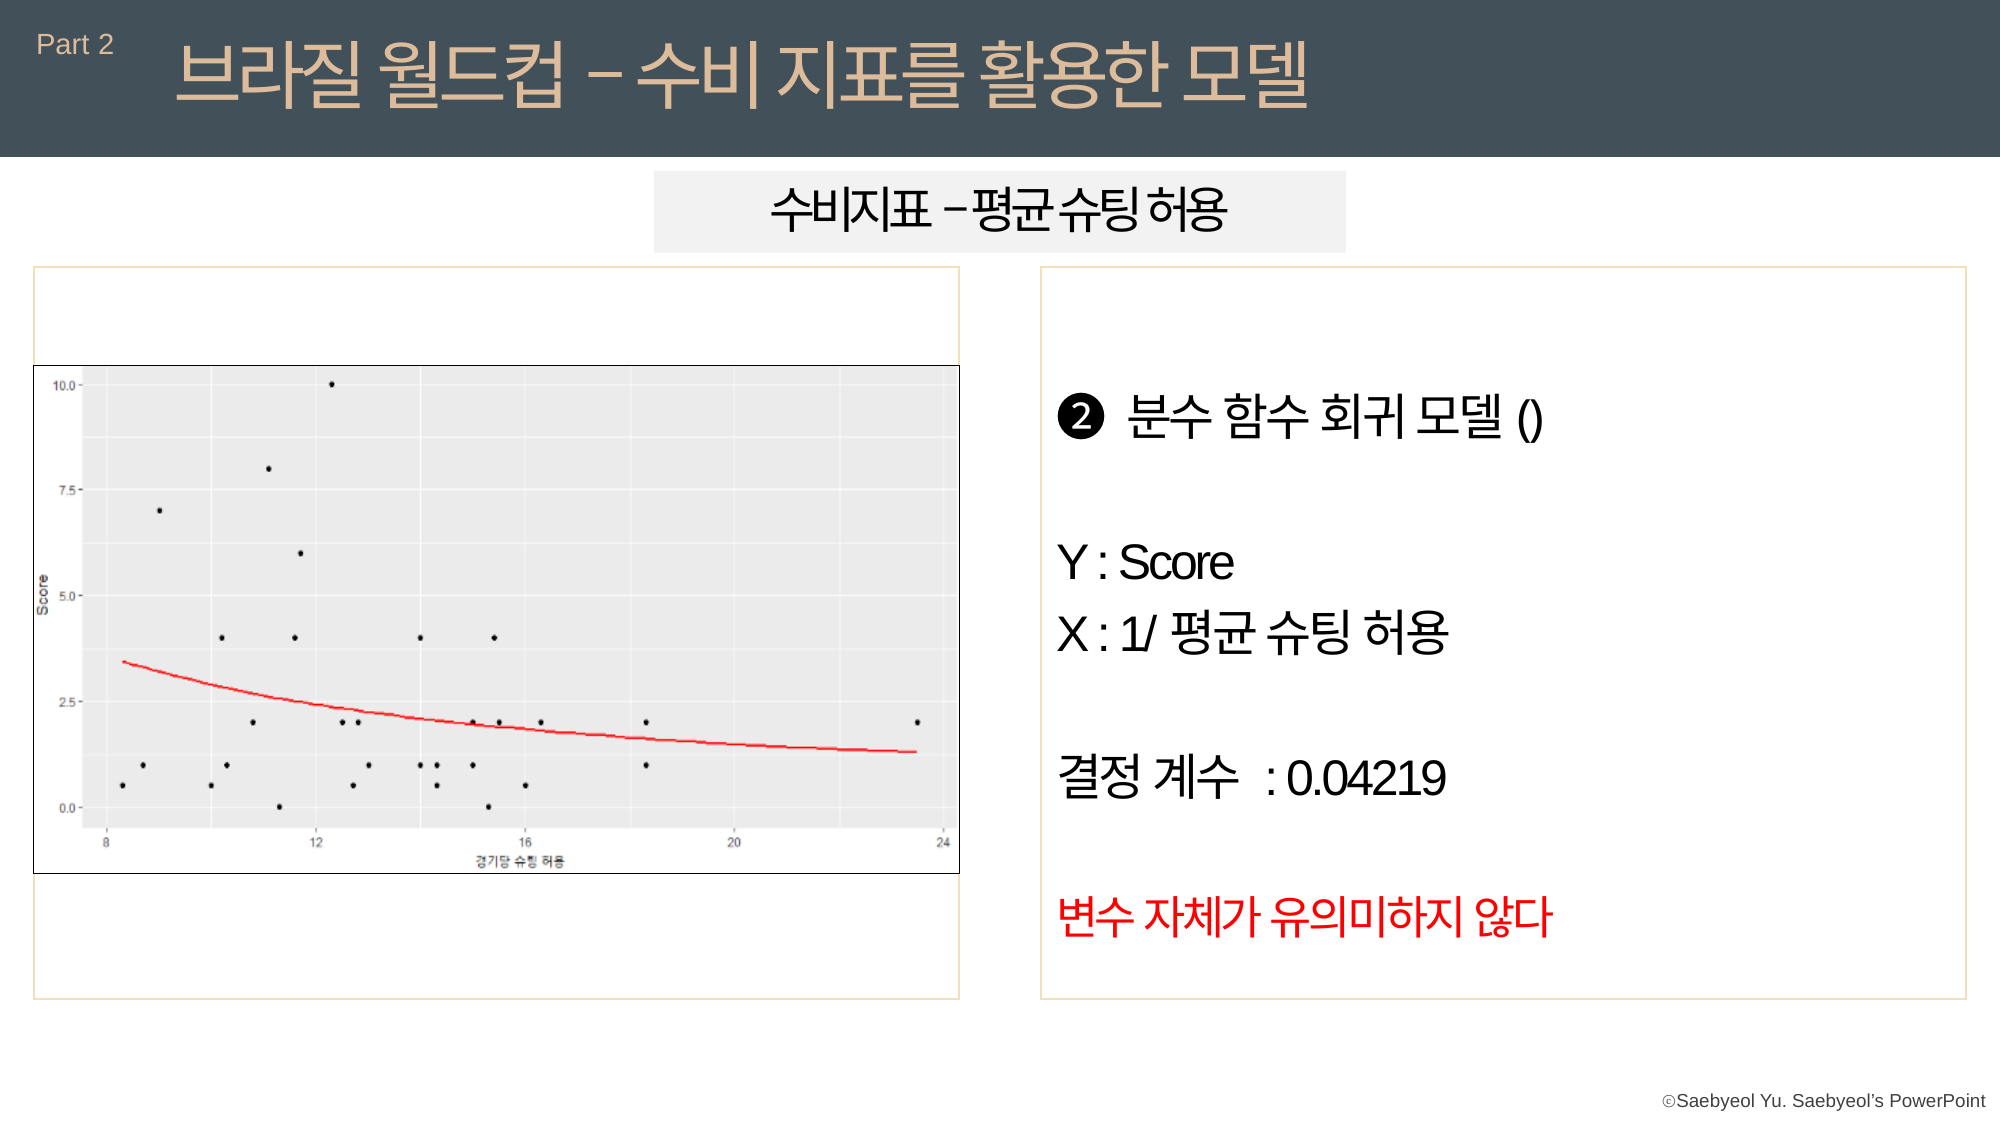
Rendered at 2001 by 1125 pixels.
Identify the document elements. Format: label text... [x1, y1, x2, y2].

text_box [33, 874, 960, 1000]
text_box 브라질 월드컵 – 수비 지표를 활용한 모델 [158, 20, 1503, 126]
text_box [0, 0, 2000, 158]
picture [33, 366, 959, 873]
text_box [33, 266, 960, 365]
text_box Part 2 [21, 18, 130, 68]
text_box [653, 170, 1346, 253]
text_box [1040, 266, 1967, 1000]
